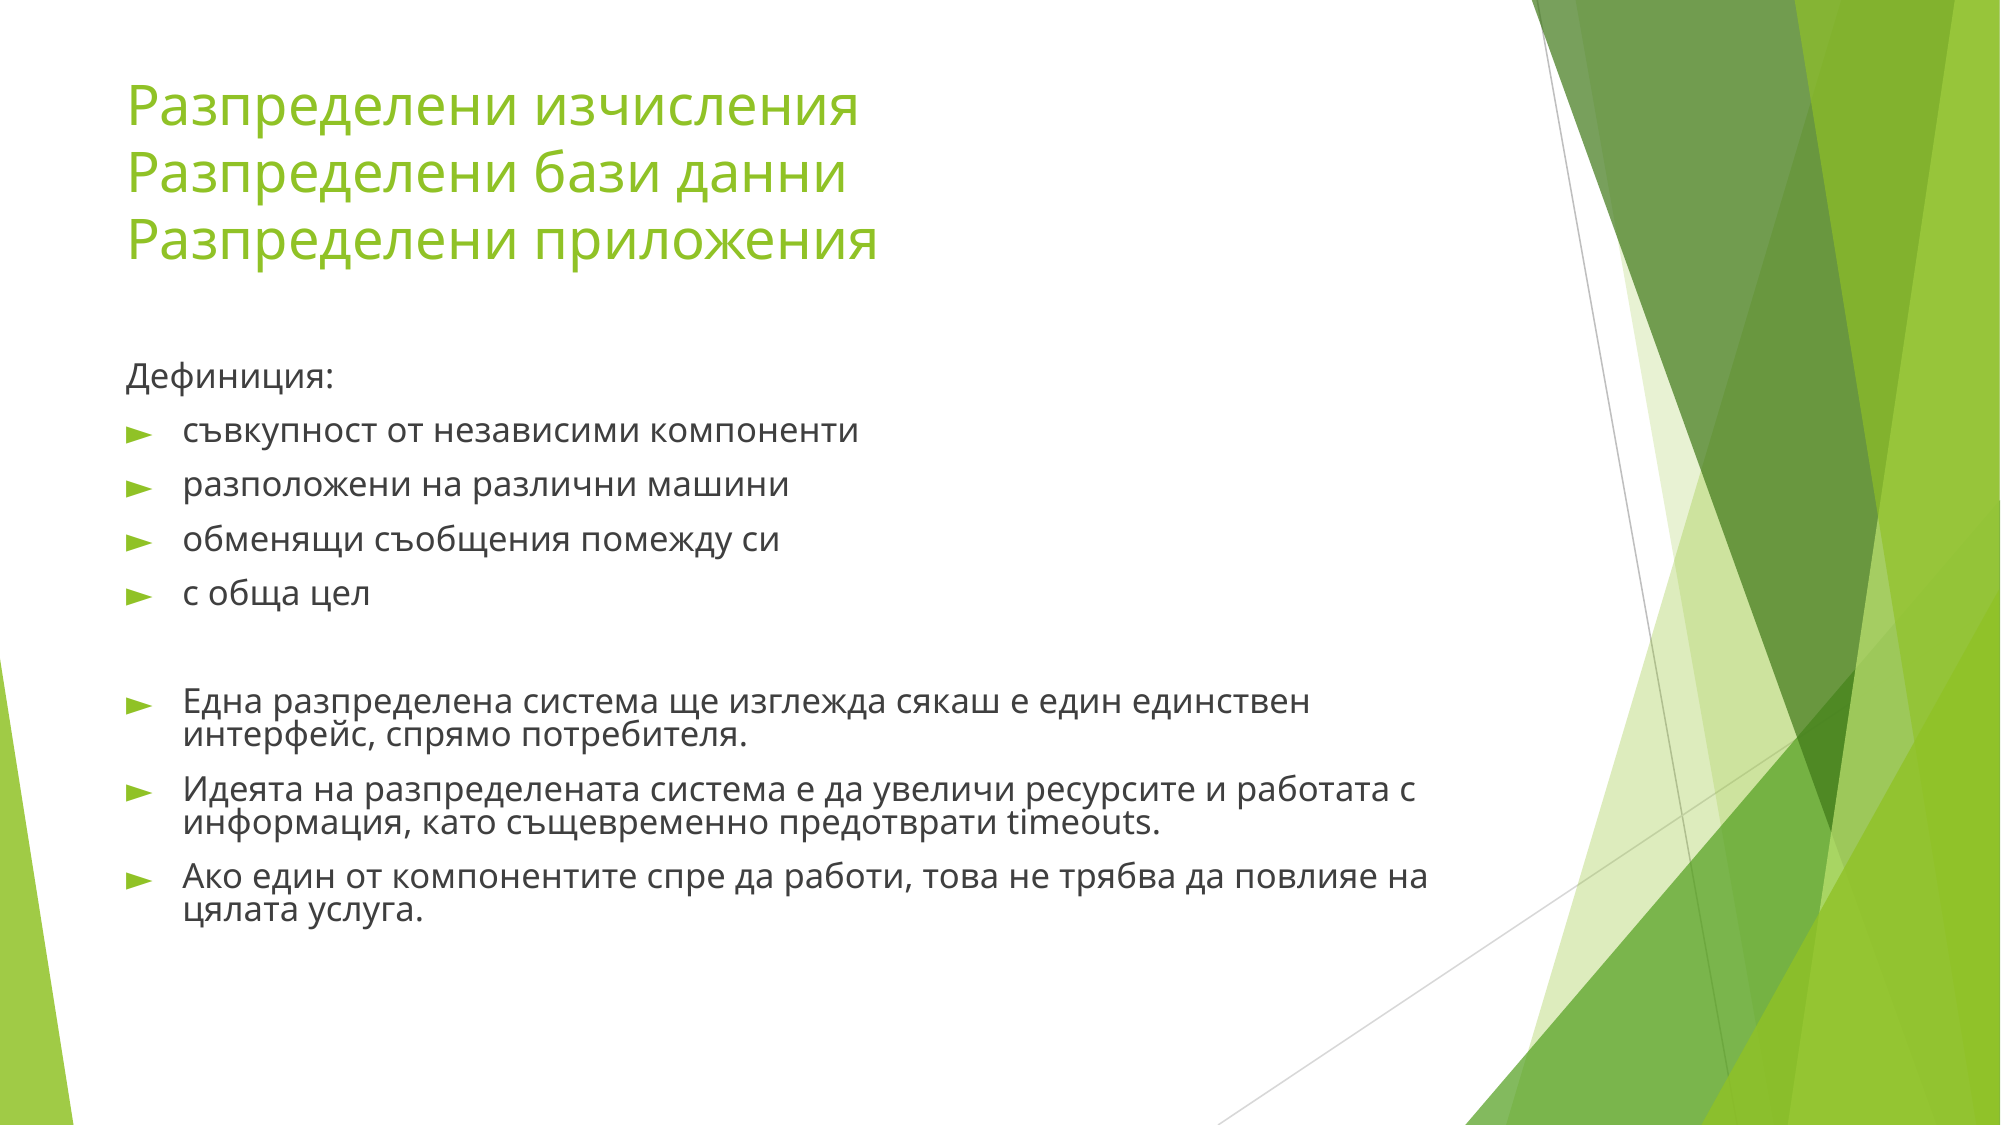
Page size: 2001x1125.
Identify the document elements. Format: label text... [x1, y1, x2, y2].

list Дефиниция: съвкупност от независими компоненти разположени на различни машини обменящи съобщения помежду си с обща цел Една разпределена система ще изглежда сякаш е един единствен интерфейс, спрямо потребителя. Идеята на разпределената система е да увеличи ресурсите и работата с информация, като същевременно предотврати timeouts. Ако един от компонентите спре да работи, това не трябва да повлияе на цялата услуга. [111, 354, 1522, 992]
title Разпределени изчисления Разпределени бази данни Разпределени приложения [111, 61, 1522, 279]
